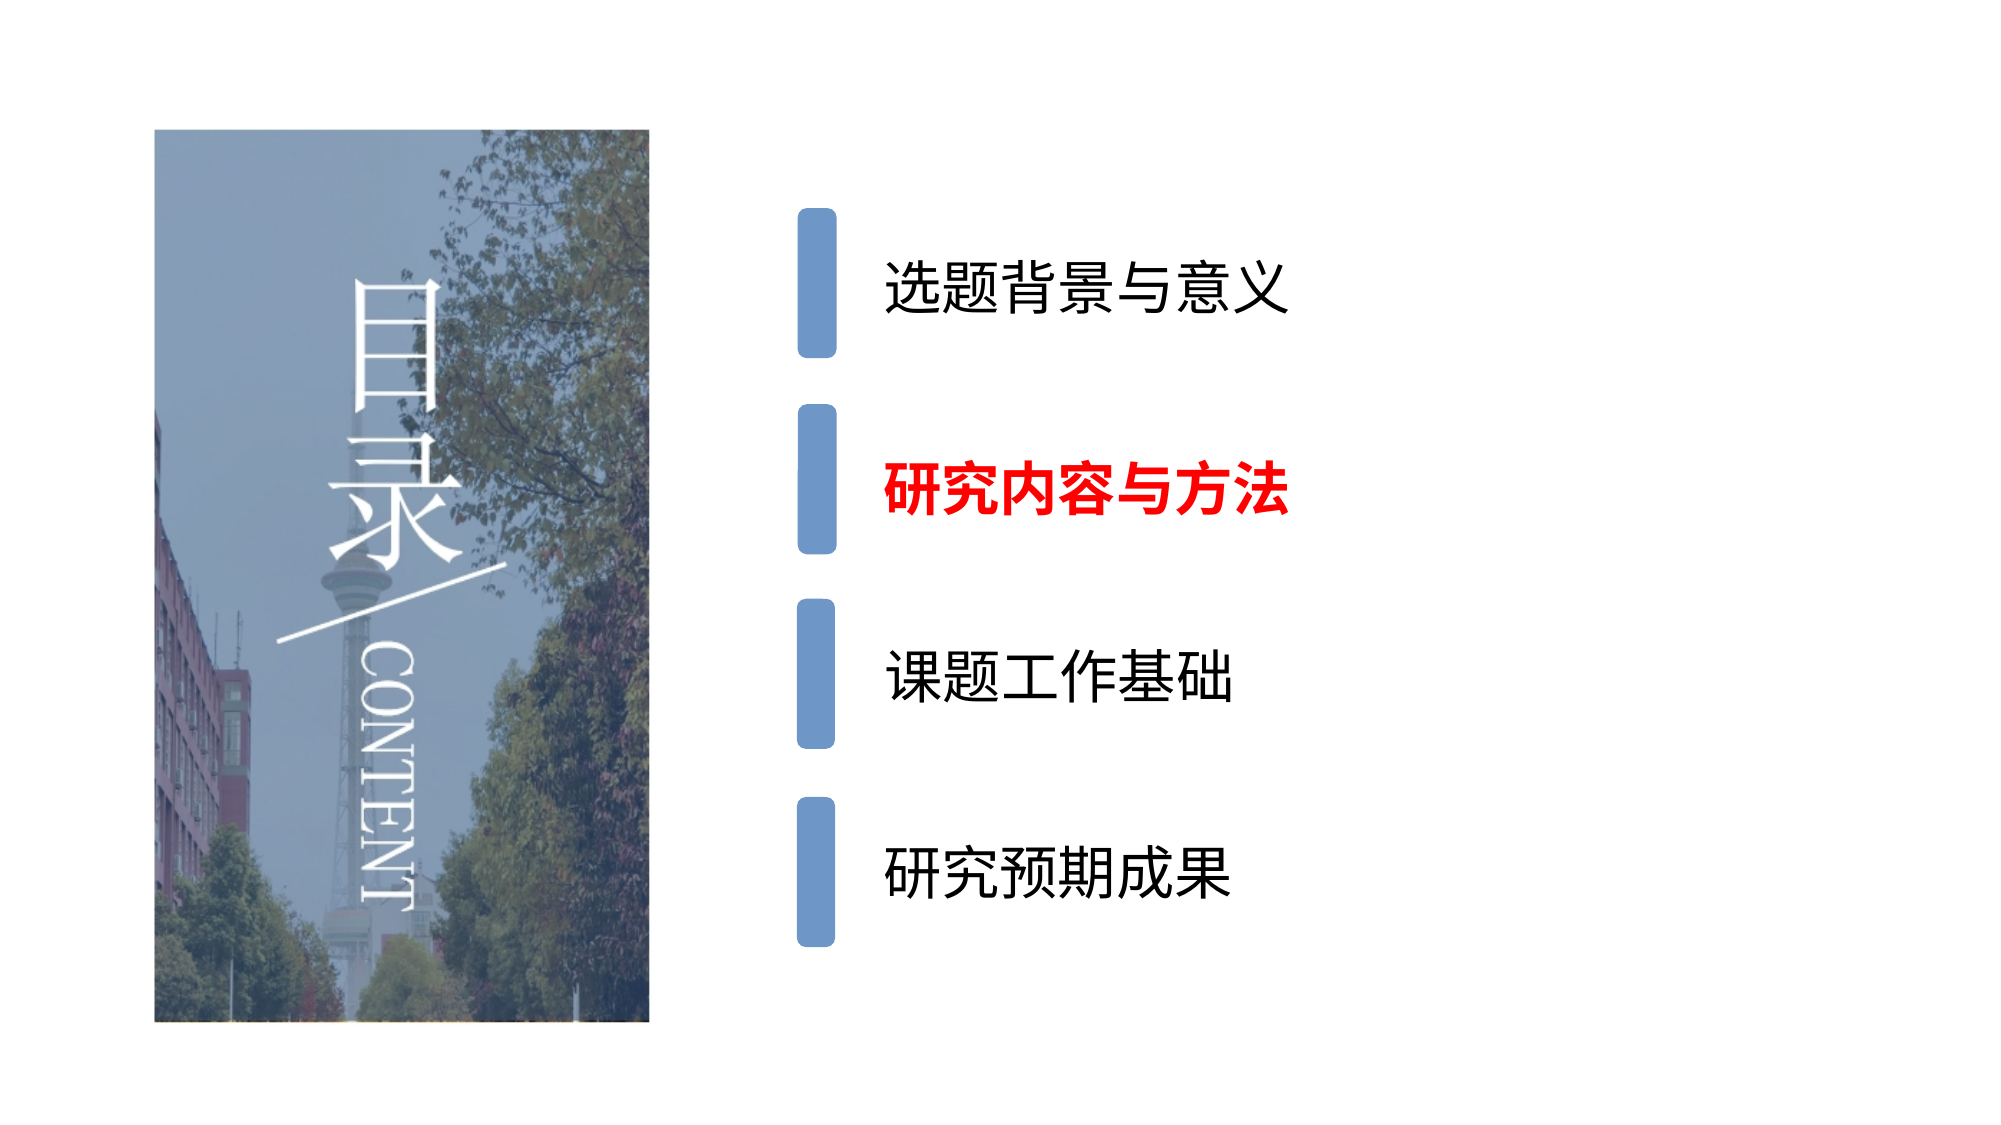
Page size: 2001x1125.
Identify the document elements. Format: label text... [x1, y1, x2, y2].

text_box [795, 205, 839, 361]
text_box [795, 402, 839, 557]
text_box 课题工作基础 [870, 633, 1497, 718]
text_box 研究预期成果 [868, 829, 1539, 914]
text_box 研究内容与方法 [868, 444, 1495, 530]
text_box 选题背景与意义 [868, 243, 1495, 329]
text_box [794, 596, 838, 751]
text_box [794, 794, 838, 950]
picture [149, 126, 658, 1030]
